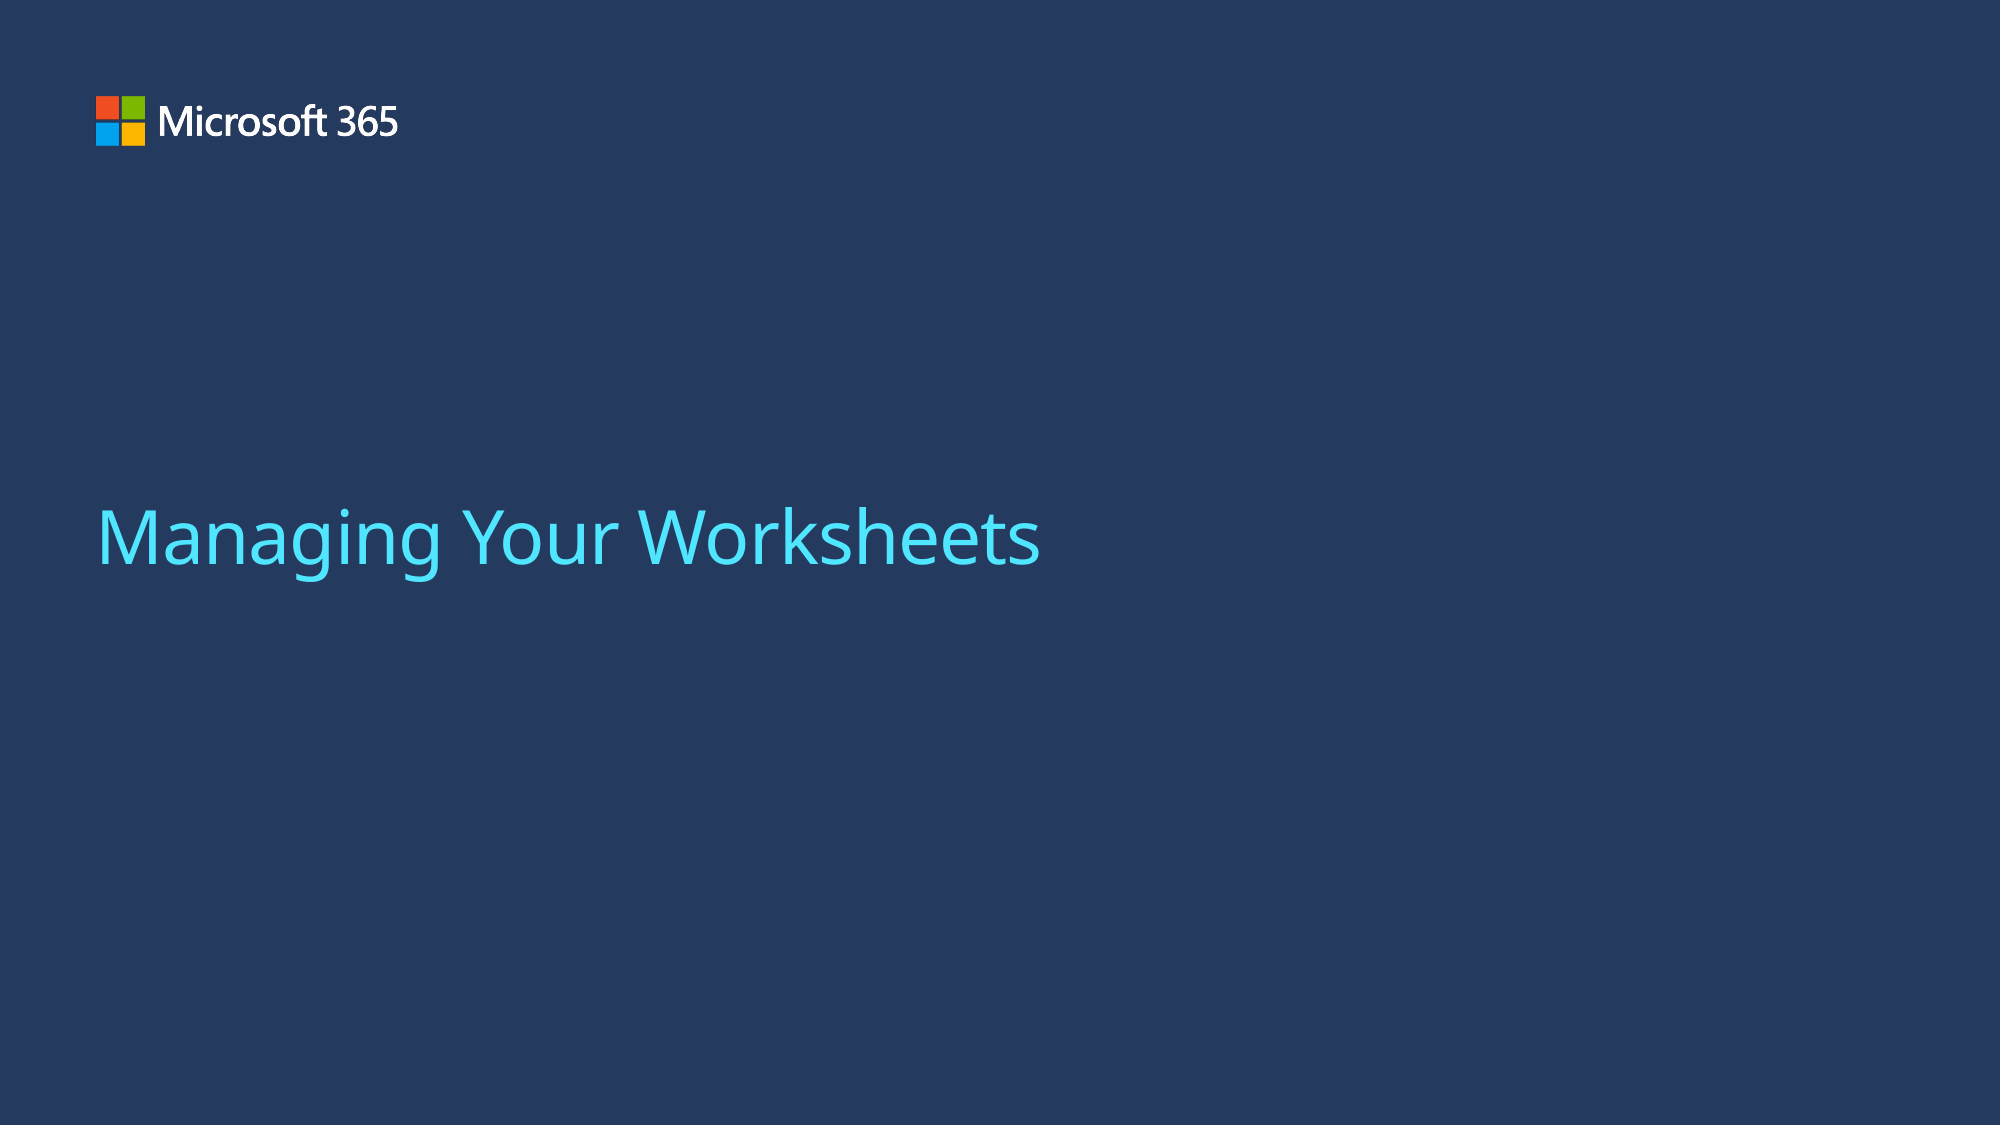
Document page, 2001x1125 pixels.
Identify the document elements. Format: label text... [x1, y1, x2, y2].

title Managing Your Worksheets [95, 488, 1596, 580]
picture [46, 46, 447, 195]
